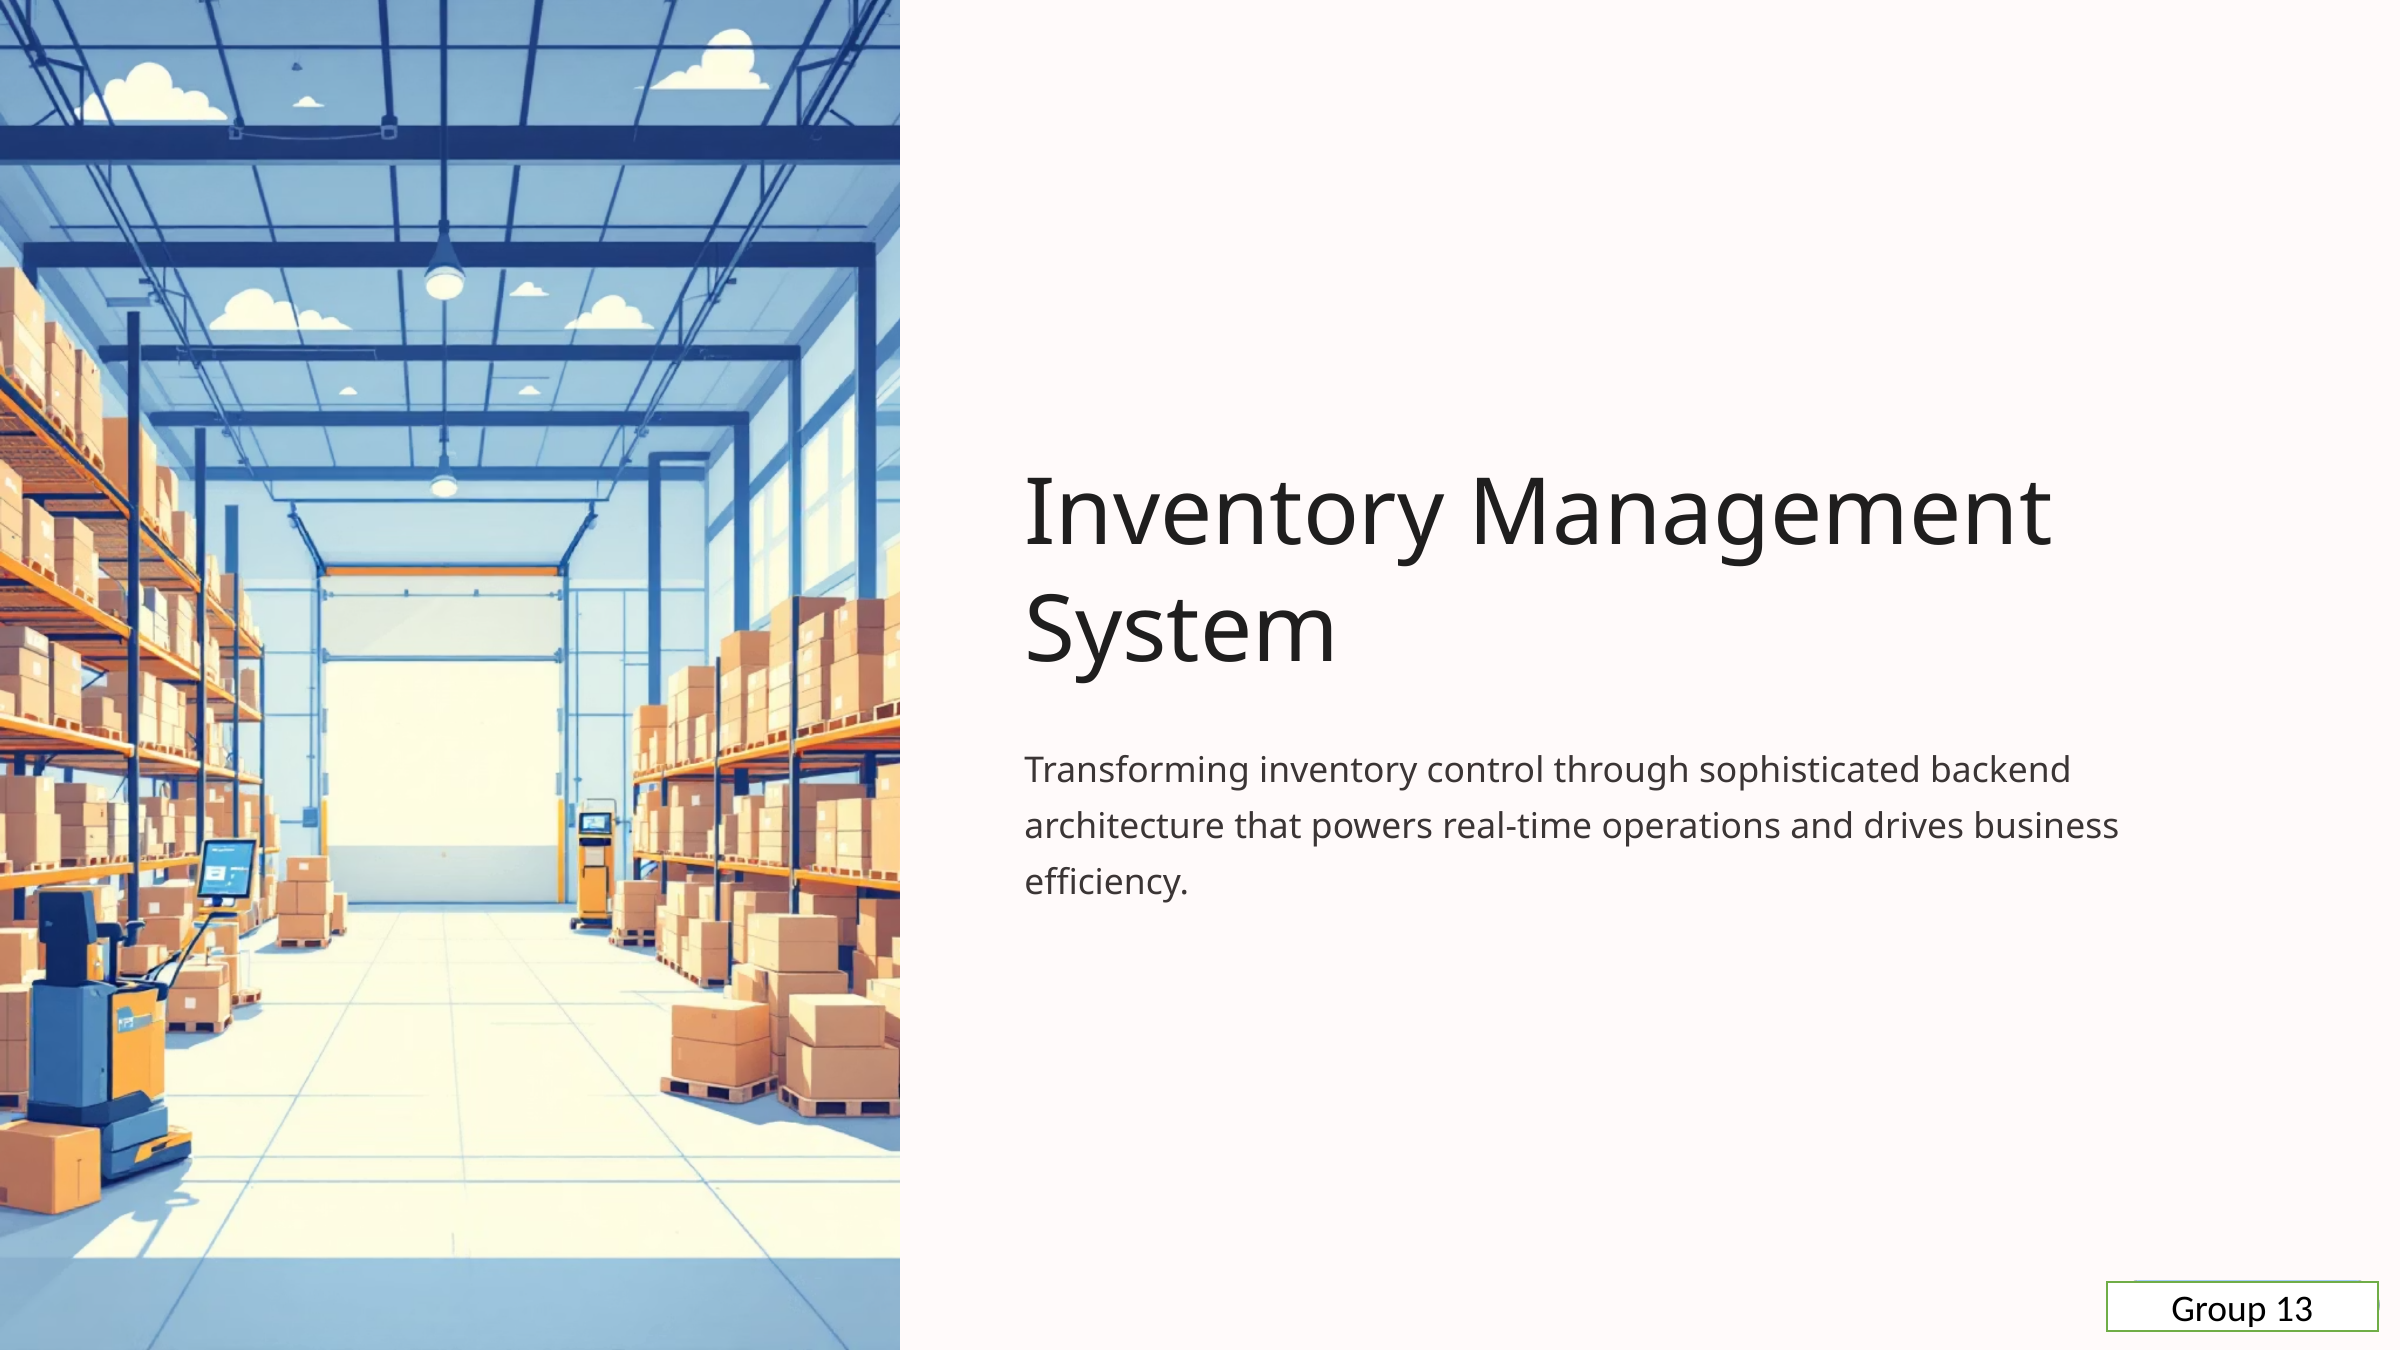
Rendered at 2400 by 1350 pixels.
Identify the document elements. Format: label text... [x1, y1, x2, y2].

text_box Transforming inventory control through sophisticated backend architecture that powers real-time operations and drives business efficiency. [1024, 733, 2276, 904]
text_box Group 13 [2106, 1281, 2379, 1332]
picture [2106, 1271, 2389, 1339]
text_box Inventory Management System [1024, 446, 2276, 680]
picture [0, 0, 900, 1350]
